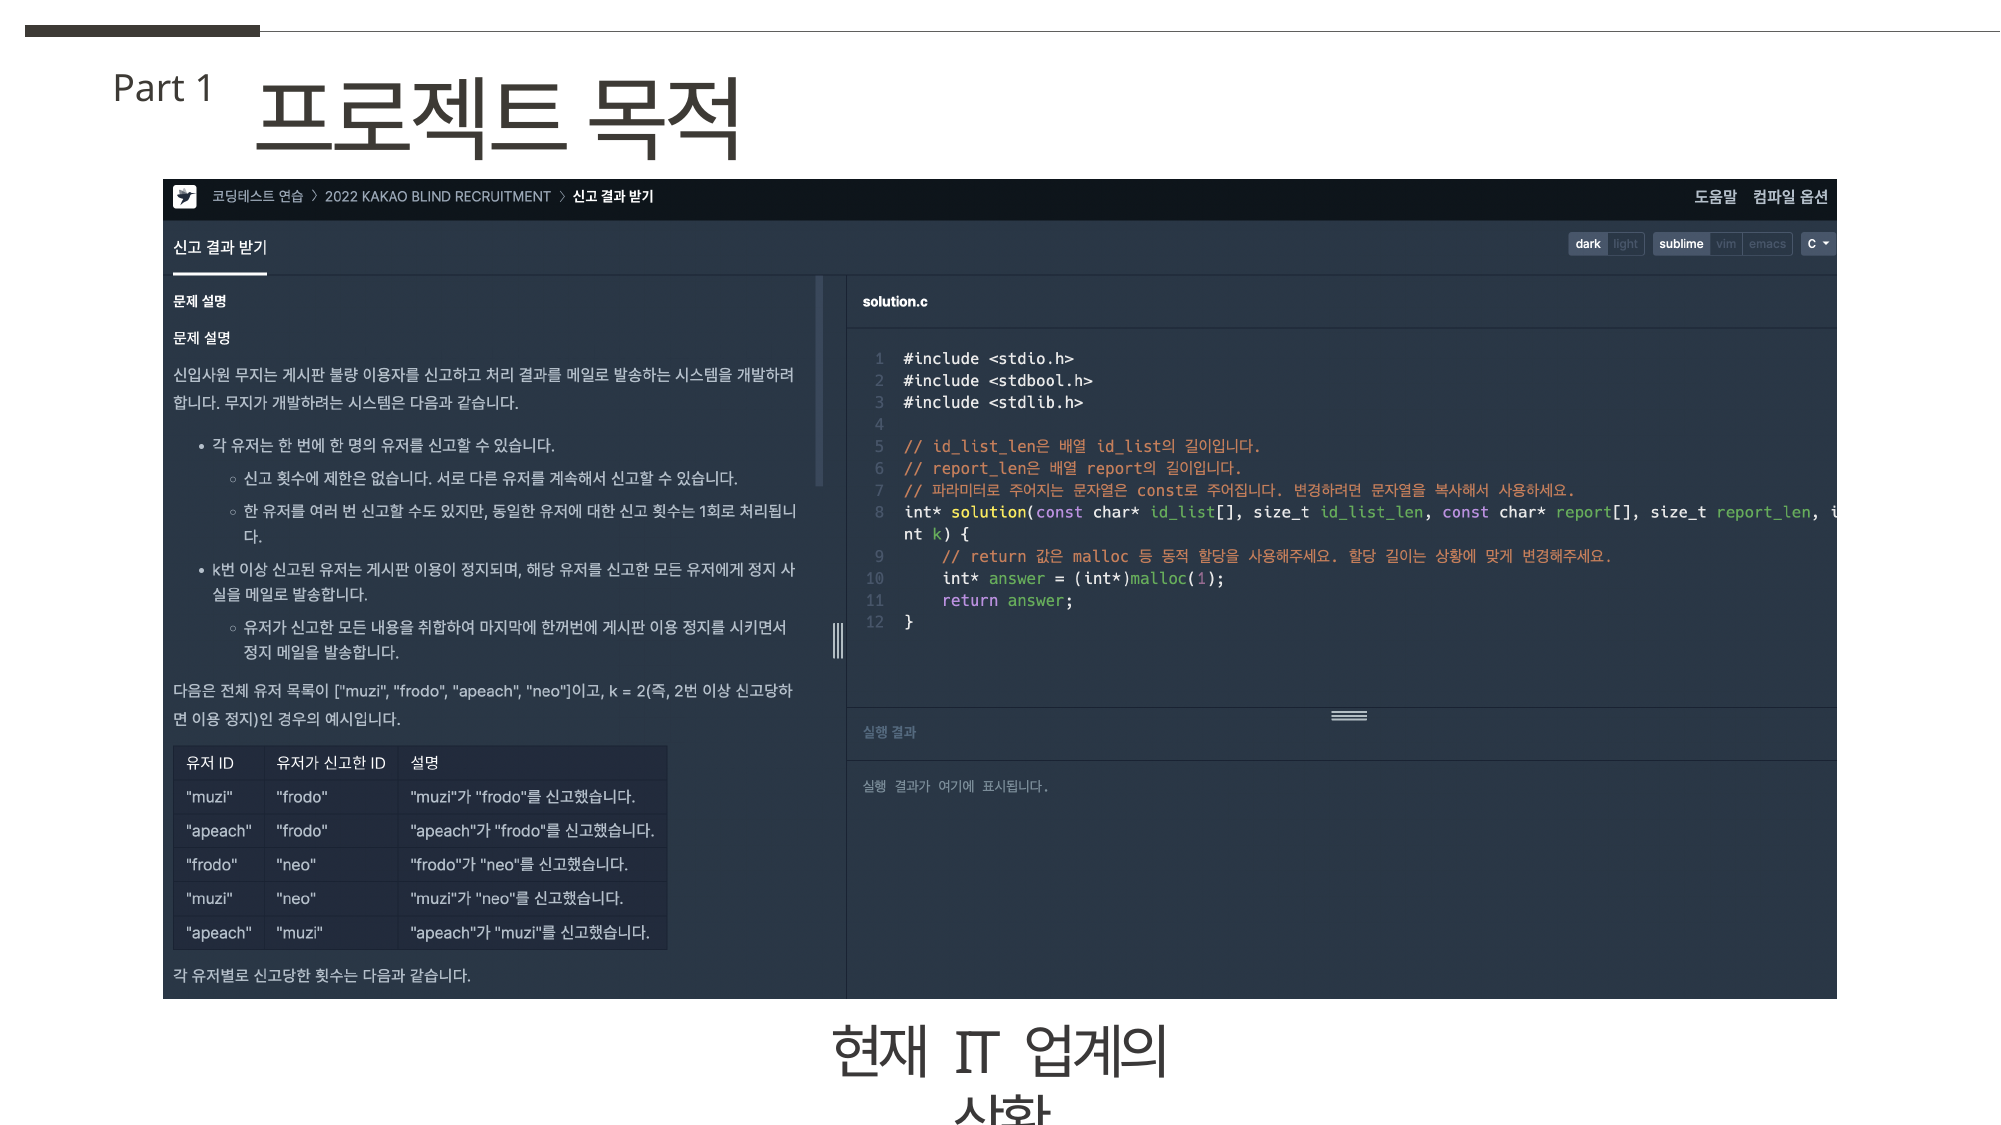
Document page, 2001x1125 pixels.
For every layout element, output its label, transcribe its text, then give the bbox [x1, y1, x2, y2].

picture [163, 179, 1837, 999]
text_box 현재 IT 업계의 상황 [778, 1007, 1228, 1125]
text_box Part 1 [97, 56, 232, 117]
text_box 프로젝트 목적 [237, 54, 763, 179]
